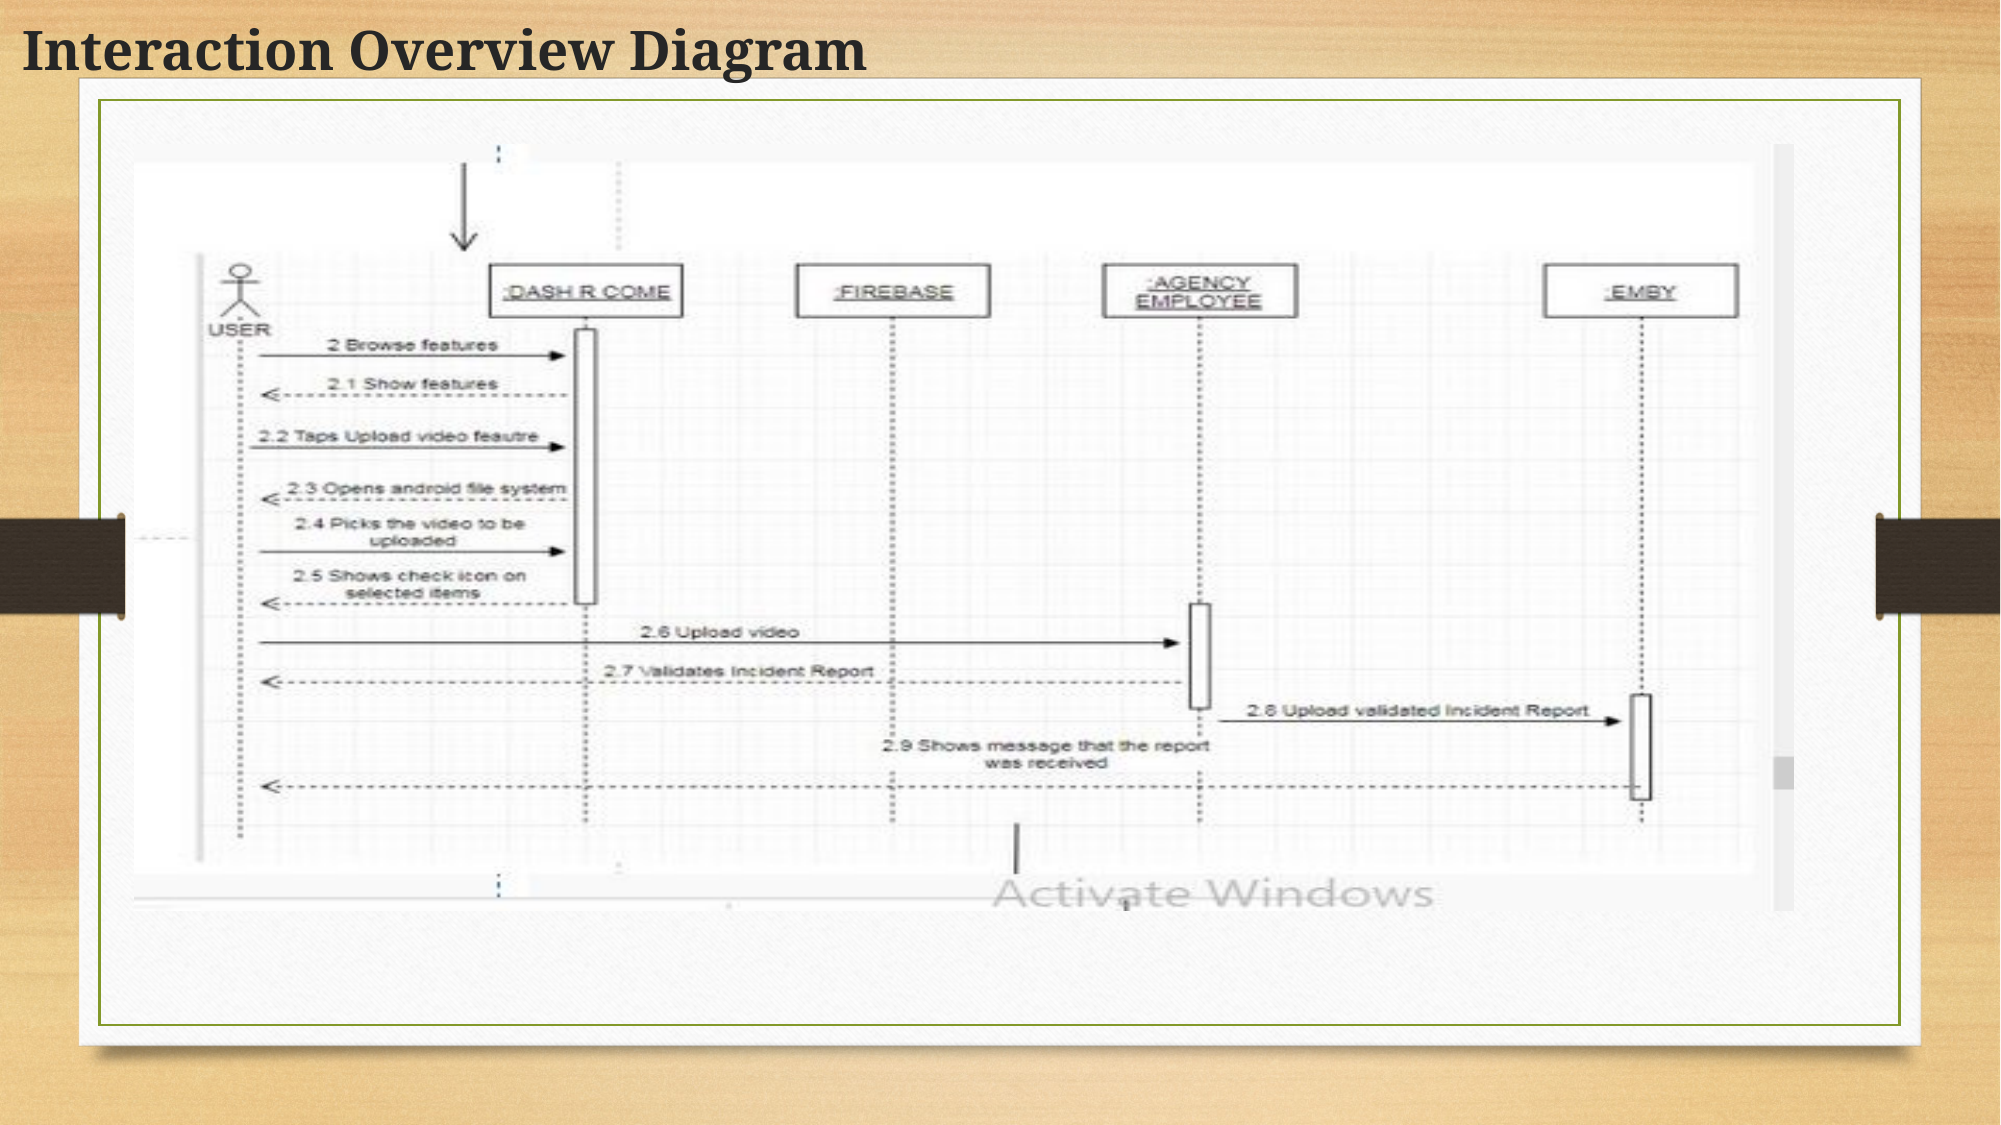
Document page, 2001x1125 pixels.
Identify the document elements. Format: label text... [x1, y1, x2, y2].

title Interaction Overview Diagram [0, 0, 892, 98]
picture [0, 0, 2001, 1125]
